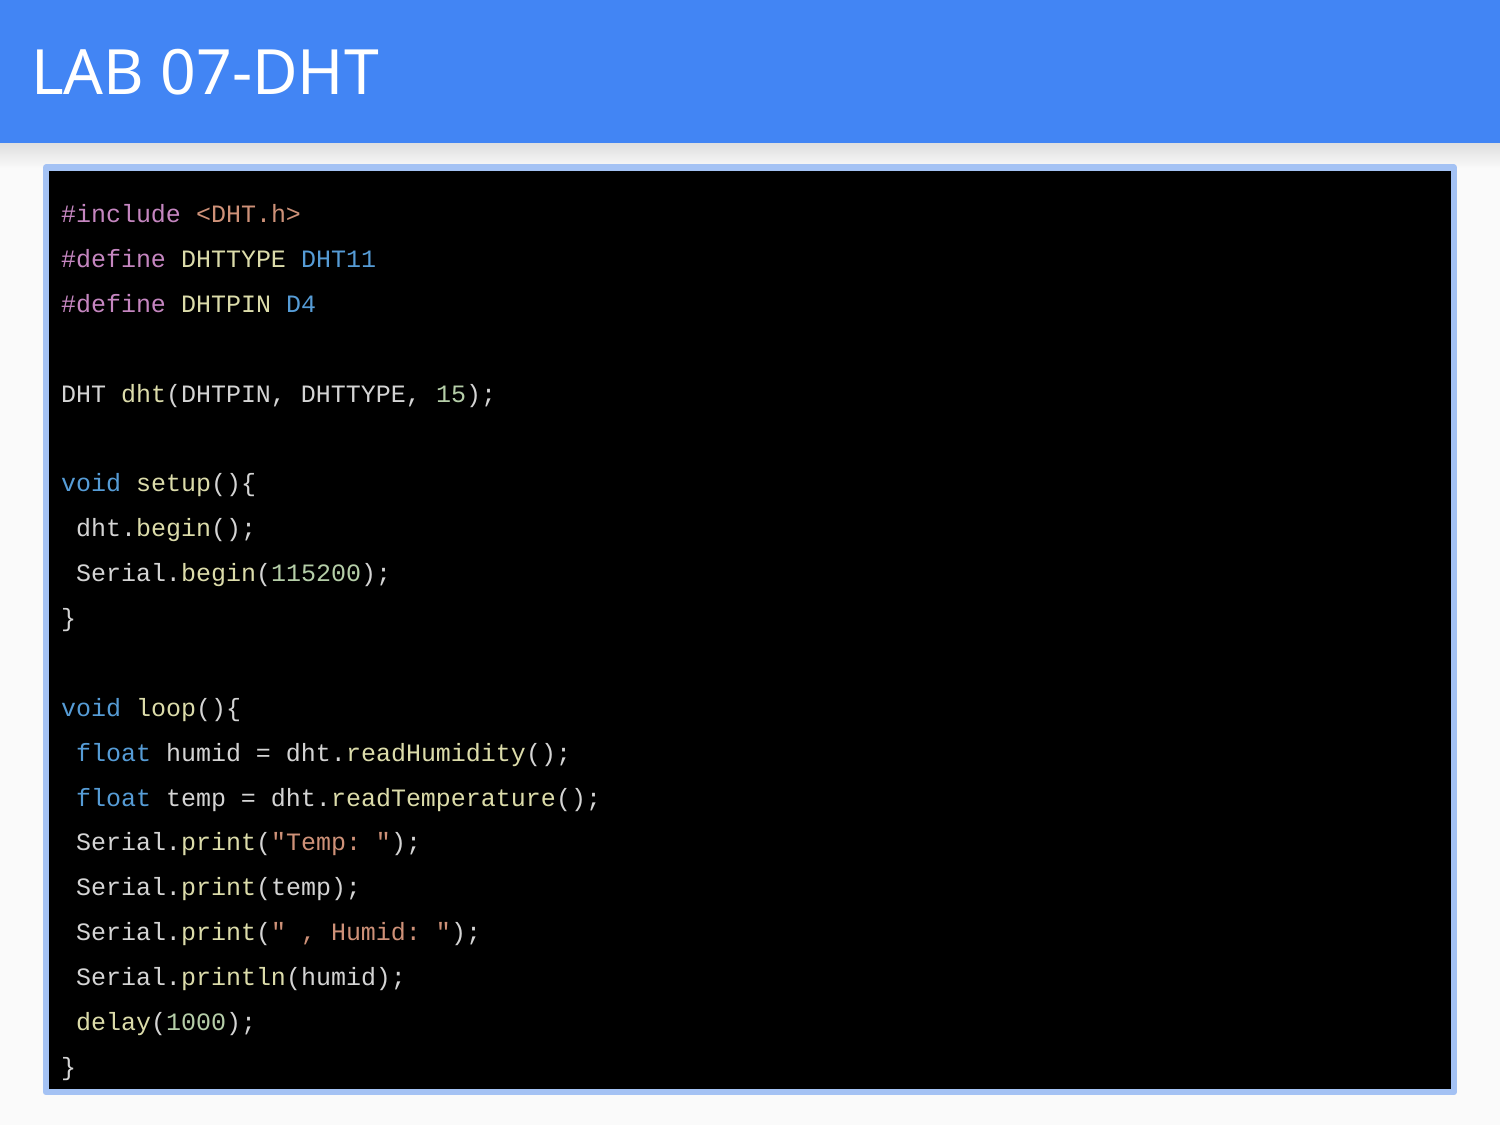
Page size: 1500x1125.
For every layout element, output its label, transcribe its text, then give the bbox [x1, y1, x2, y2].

text_box #include <DHT.h> #define DHTTYPE DHT11 #define DHTPIN D4 DHT dht(DHTPIN, DHTTYPE, 15); void setup(){ dht.begin(); Serial.begin(115200); } void loop(){ float humid = dht.readHumidity(); float temp = dht.readTemperature(); Serial.print("Temp: "); Serial.print(temp); Serial.print(" , Humid: "); Serial.println(humid); delay(1000); } [46, 167, 1454, 1093]
title LAB 07-DHT [16, 3, 1464, 136]
